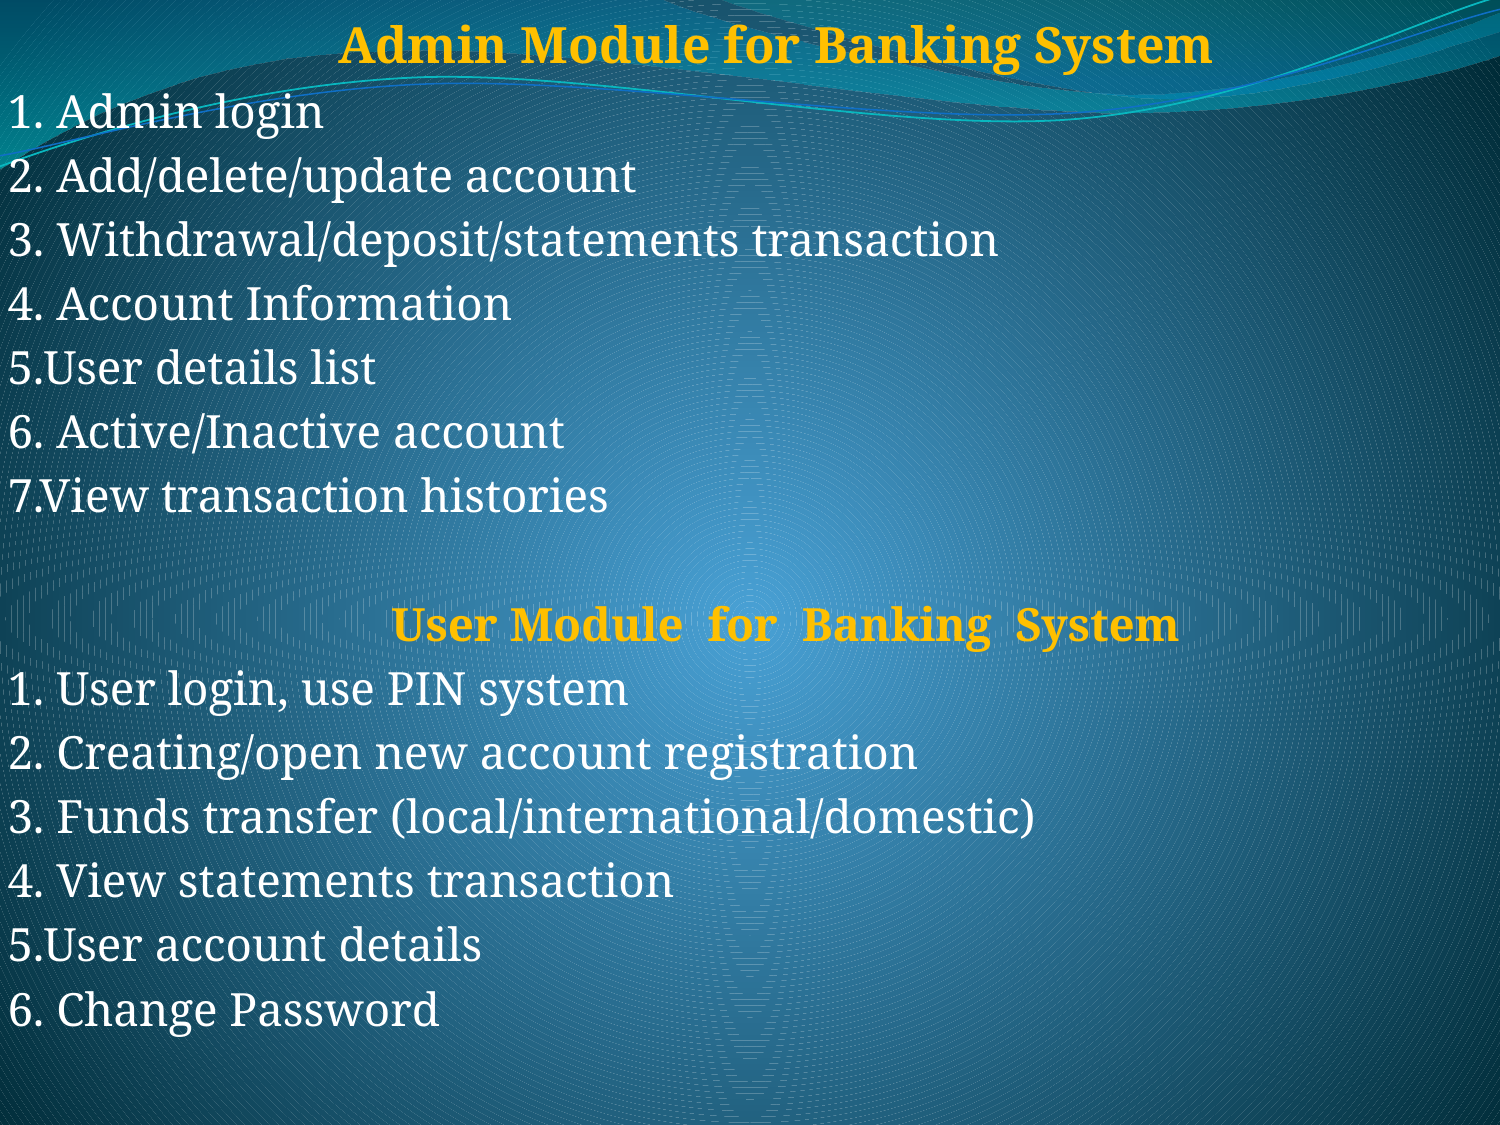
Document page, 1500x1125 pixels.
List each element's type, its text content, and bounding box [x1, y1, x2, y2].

list 1. Admin login 2. Add/delete/update account 3. Withdrawal/deposit/statements transaction 4. Account Information 5.User details list 6. Active/Inactive account 7.View transaction histories User Module for Banking System 1. User login, use PIN system 2. Creating/open new account registration 3. Funds transfer (local/international/domestic) 4. View statements transaction 5.User account details 6. Change Password [0, 75, 1500, 1125]
title Admin Module for Banking System [86, 0, 1362, 75]
